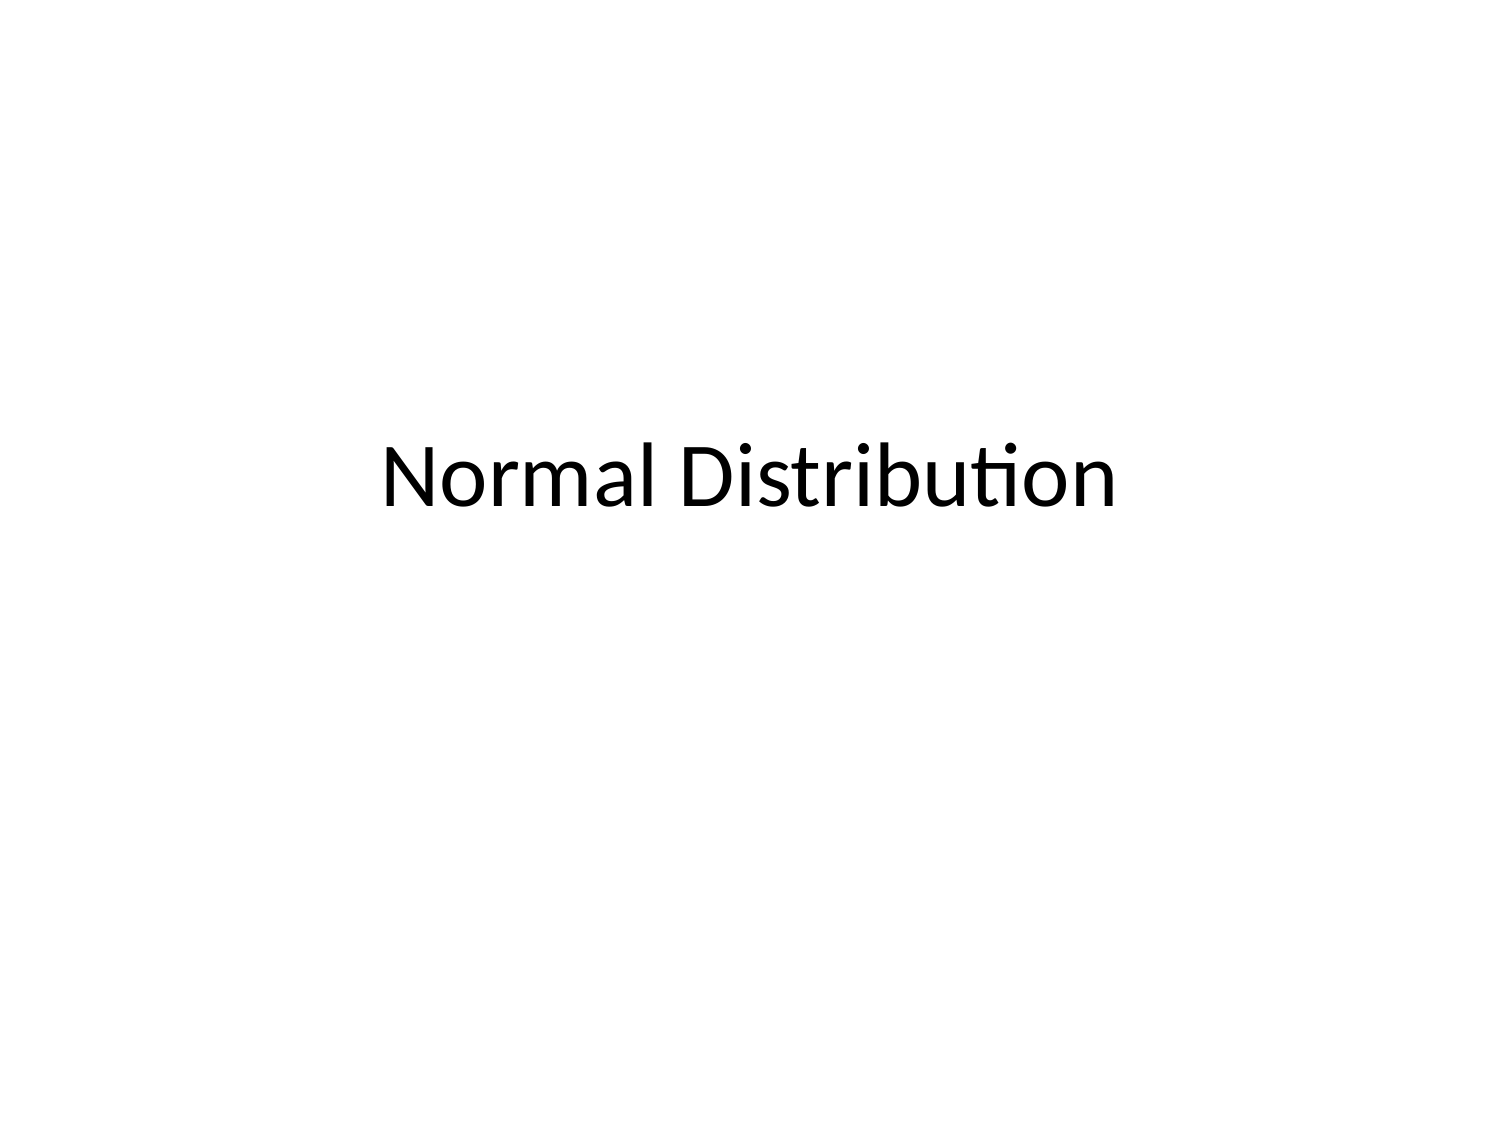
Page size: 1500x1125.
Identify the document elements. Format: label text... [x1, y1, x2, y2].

title Normal Distribution [112, 349, 1388, 591]
